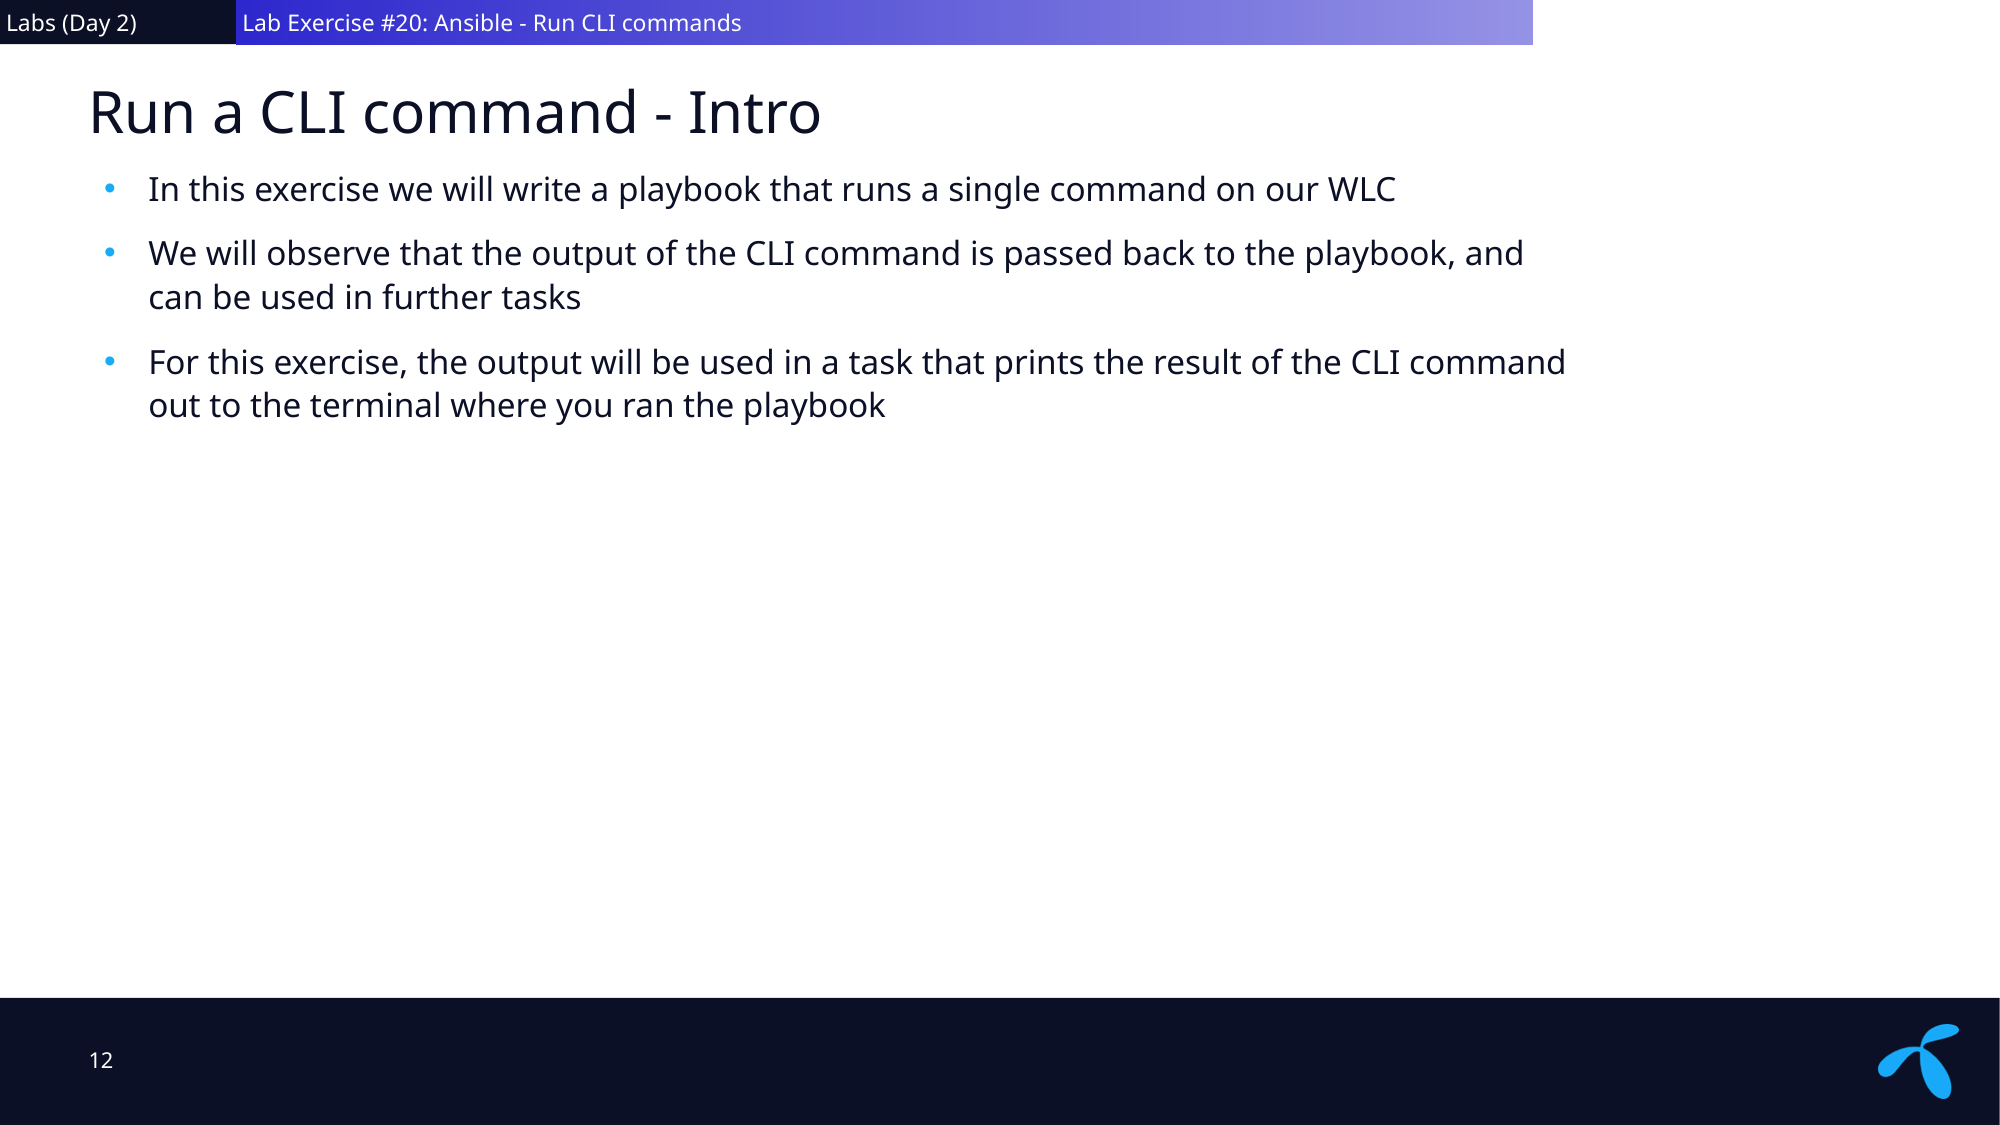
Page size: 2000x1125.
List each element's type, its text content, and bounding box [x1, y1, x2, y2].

footer Labs (Day 2) [0, 0, 236, 45]
text_box Lab Exercise #20: Ansible - Run CLI commands [236, 0, 1533, 45]
slide_number 12 [88, 1024, 237, 1099]
text_box In this exercise we will write a playbook that runs a single command on our WLC We will observe that the output of the CLI command is passed back to the playbook, and can be used in further tasks For this exercise, the output will be used in a task that prints the result of the CLI command out to the terminal where you ran the playbook [104, 160, 1579, 877]
title Run a CLI command - Intro [88, 70, 1911, 160]
picture [1878, 1024, 1959, 1099]
